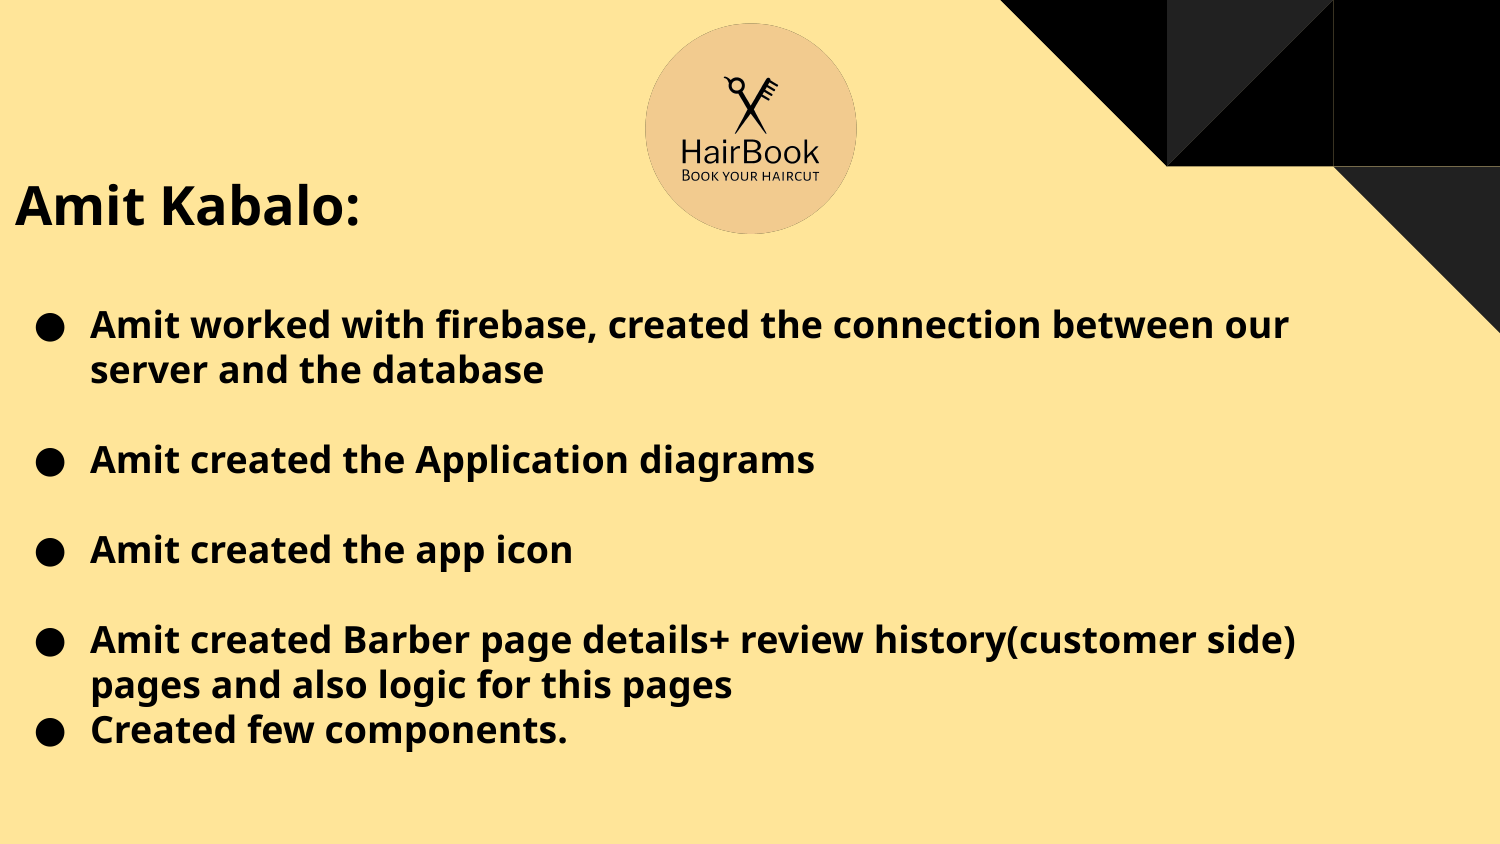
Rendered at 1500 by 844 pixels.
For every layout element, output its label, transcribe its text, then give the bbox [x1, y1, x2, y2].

text_box Amit Kabalo: Amit worked with firebase, created the connection between our server and the database Amit created the Application diagrams Amit created the app icon Amit created Barber page details+ review history(customer side) pages and also logic for this pages Created few components. [0, 155, 1430, 511]
picture [641, 19, 859, 237]
